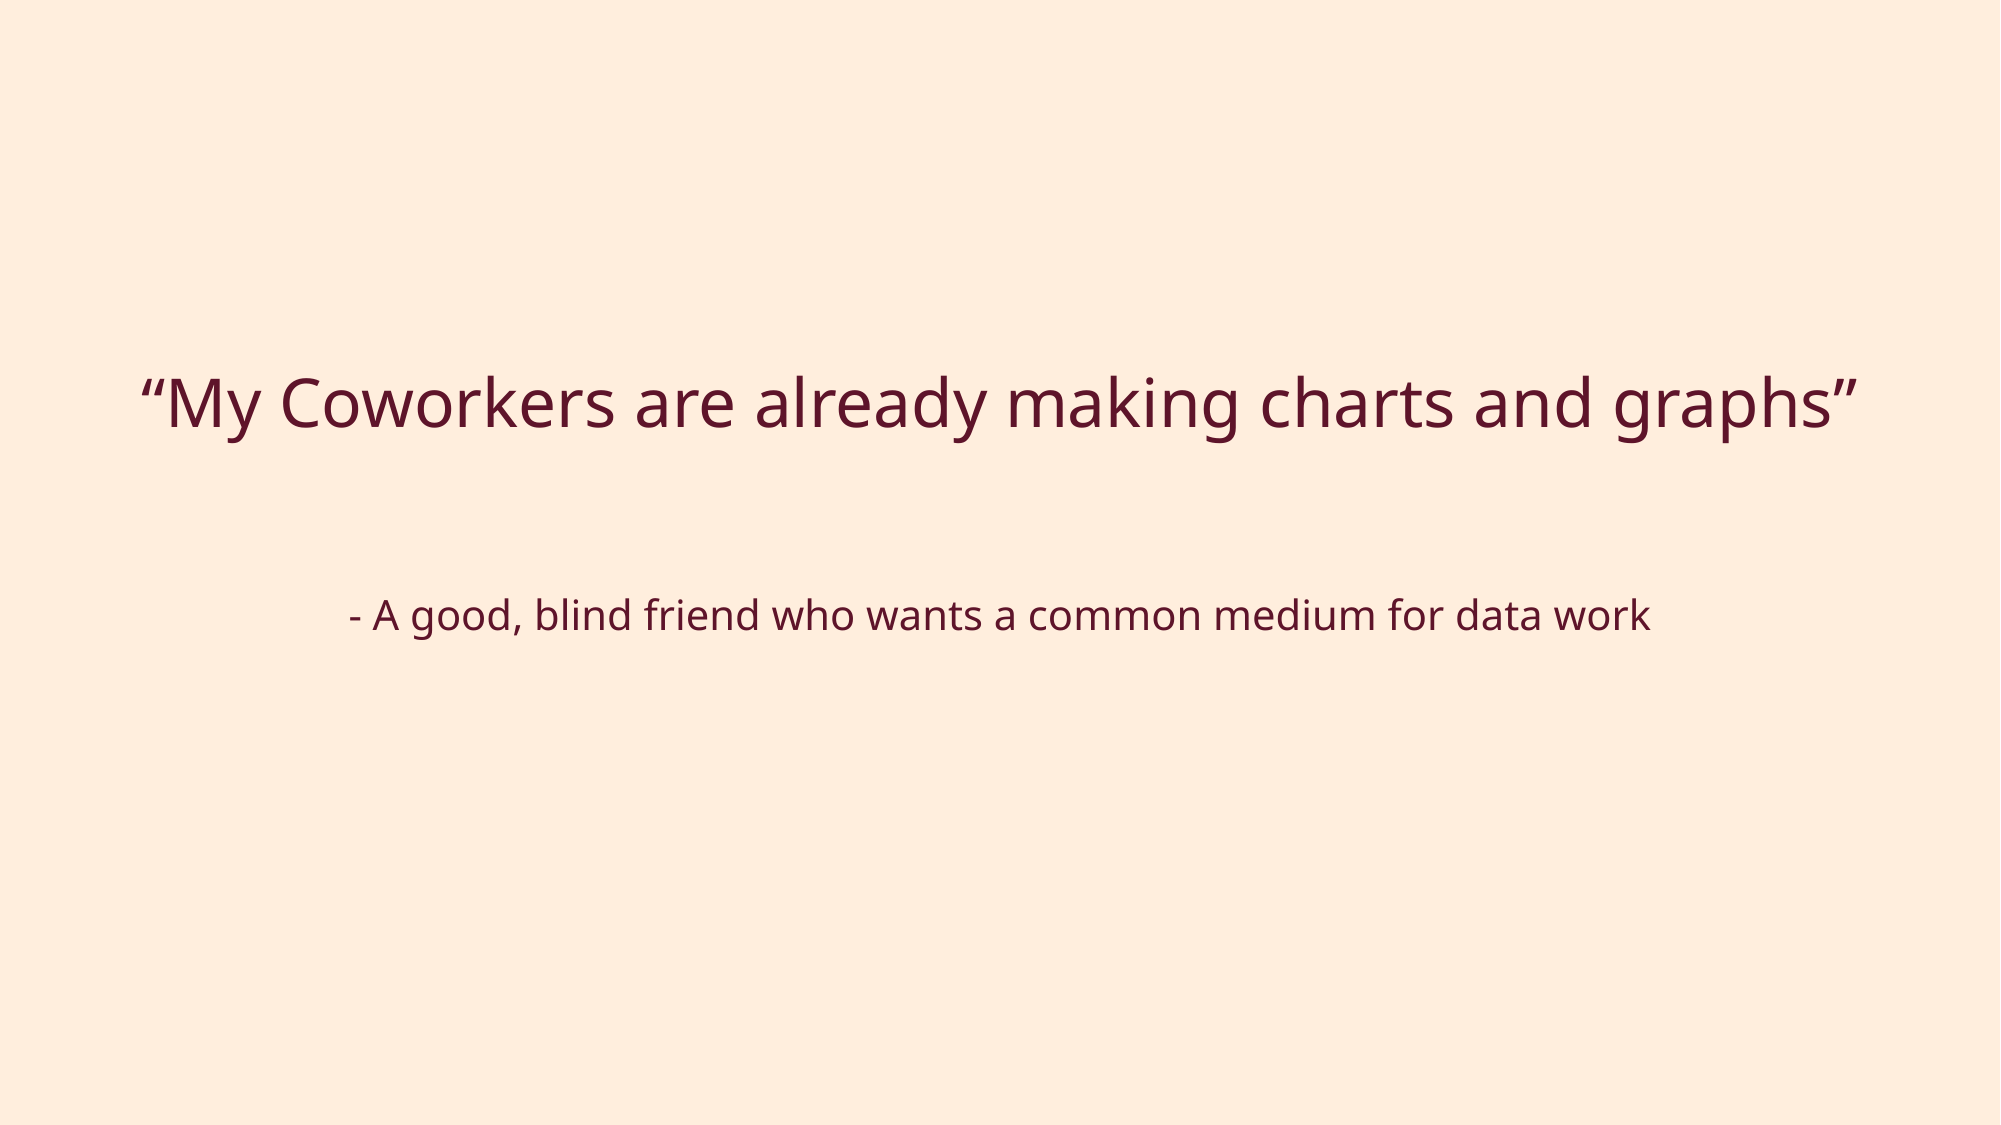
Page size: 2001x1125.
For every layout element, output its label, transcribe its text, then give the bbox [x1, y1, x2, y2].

list - A good, blind friend who wants a common medium for data work [118, 565, 1882, 1125]
title “My Coworkers are already making charts and graphs” [118, 345, 1882, 471]
